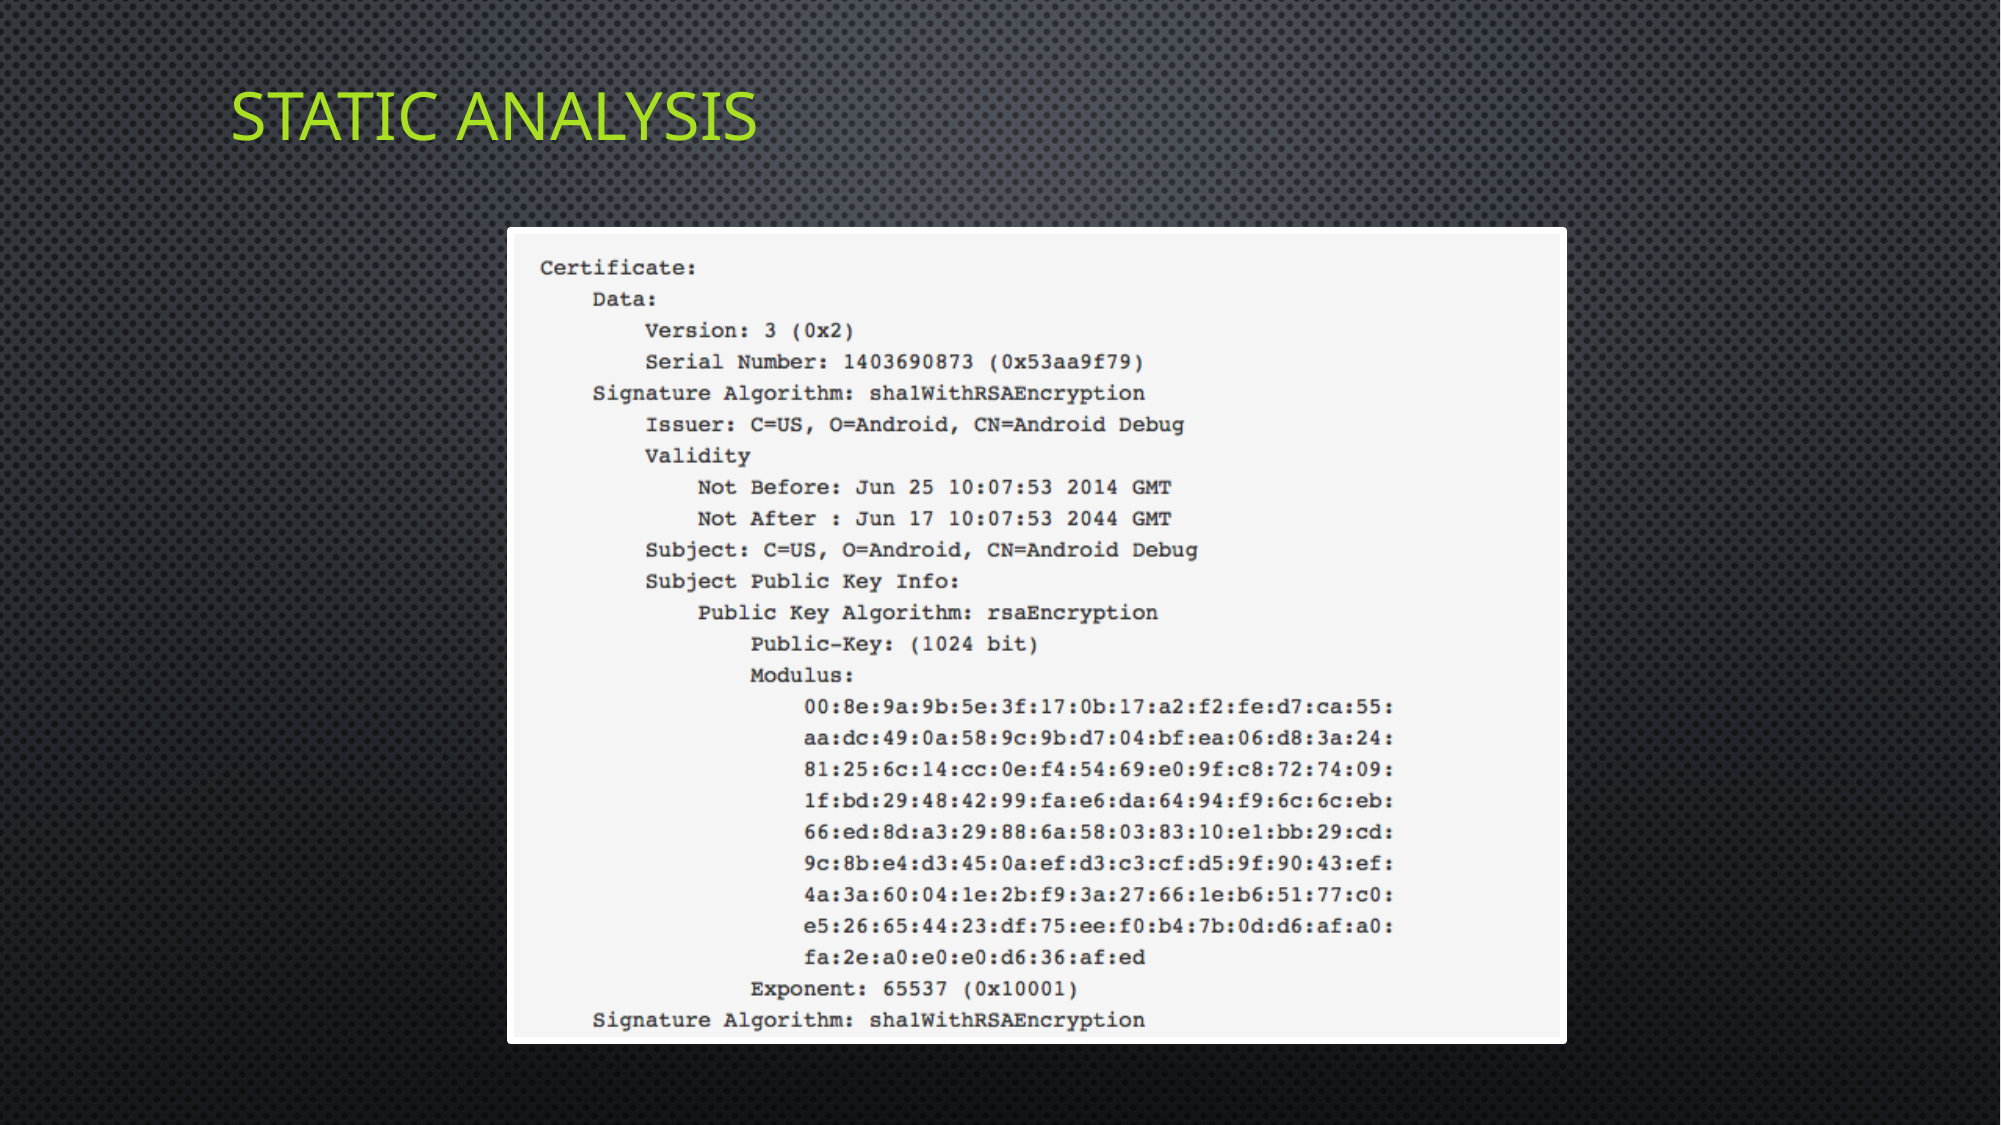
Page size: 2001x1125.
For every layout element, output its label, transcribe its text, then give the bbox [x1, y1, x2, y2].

picture [514, 234, 1561, 1038]
title Static Analysis [215, 0, 1859, 257]
